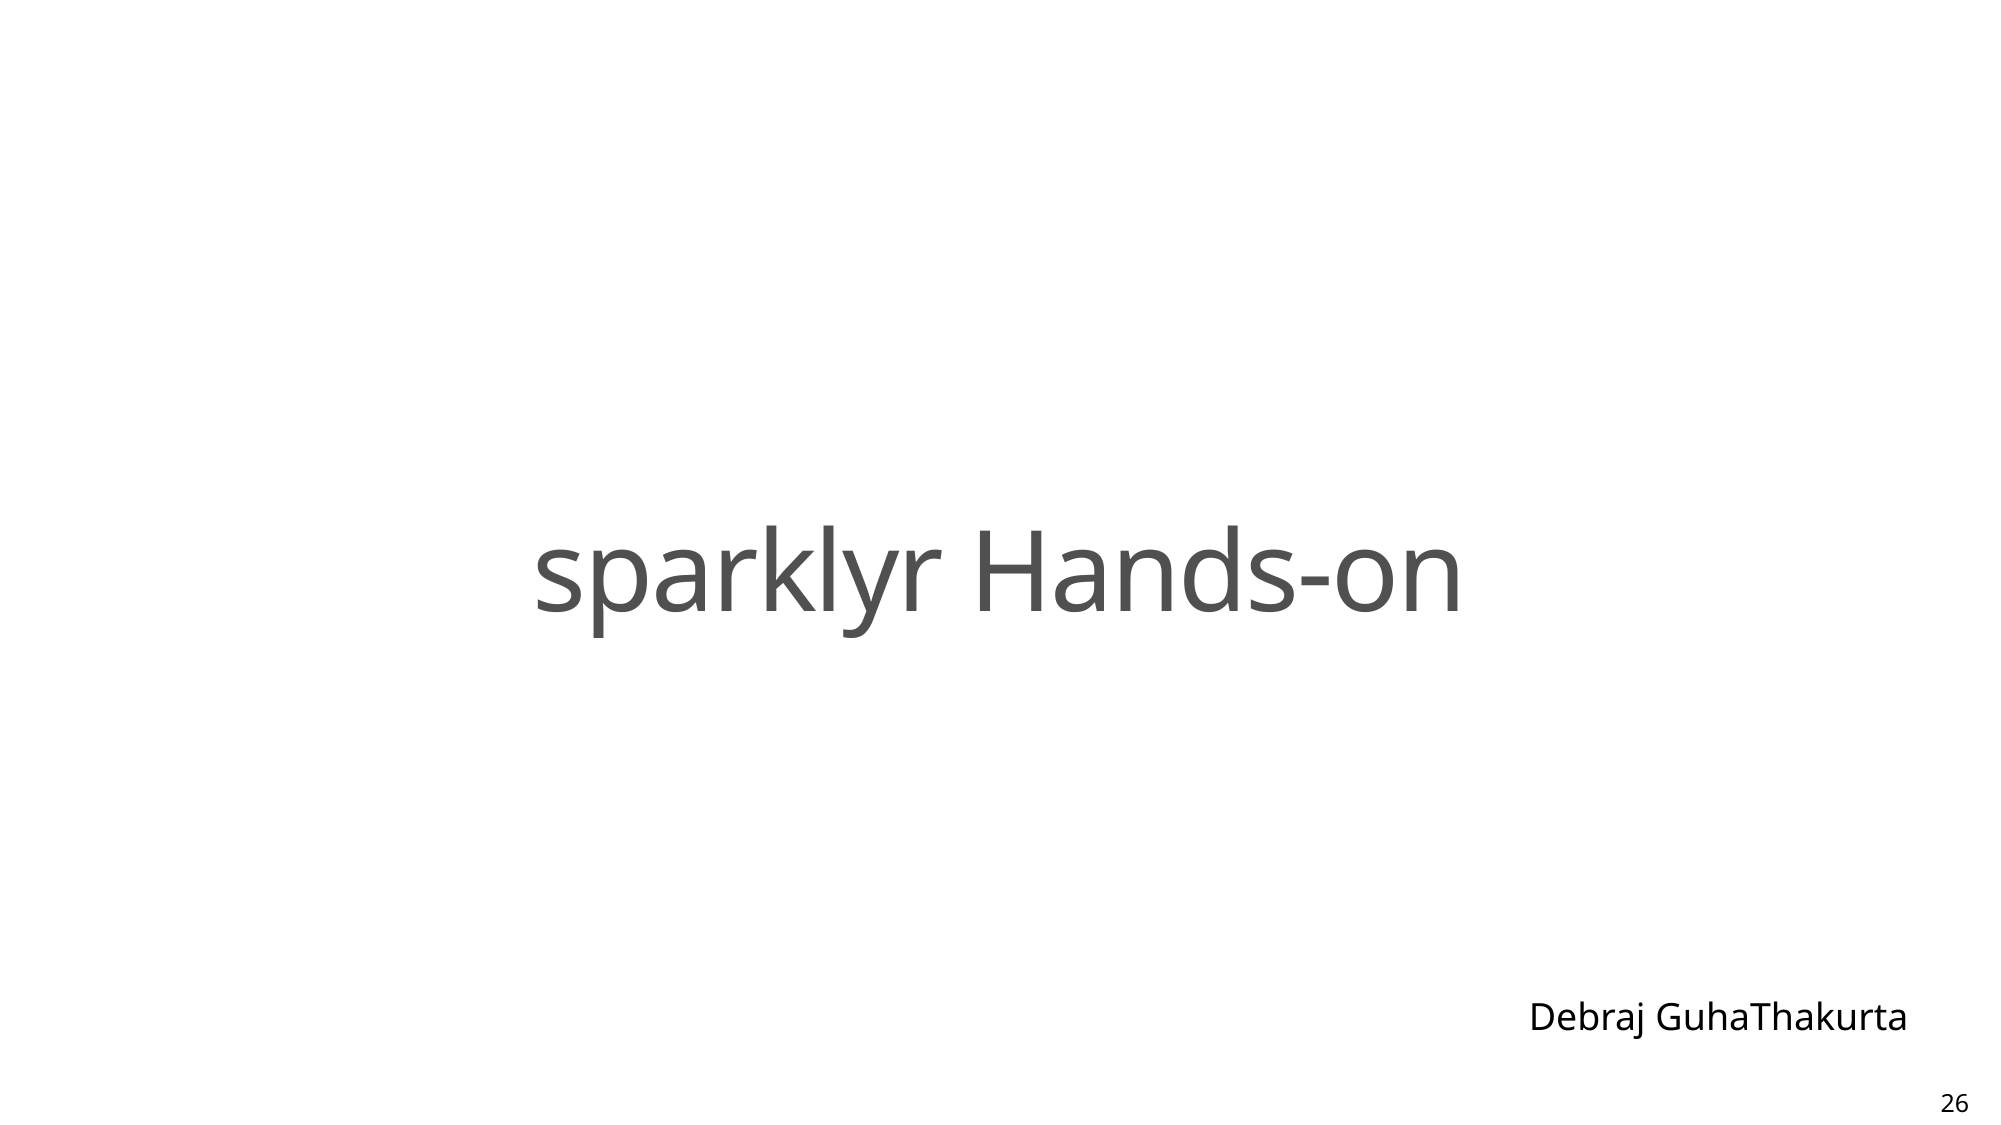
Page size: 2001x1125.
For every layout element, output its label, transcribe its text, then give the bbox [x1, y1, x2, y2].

text_box sparklyr Hands-on [249, 474, 1750, 651]
text_box Debraj GuhaThakurta [1514, 985, 1924, 1046]
text_box 26 [1925, 1079, 2000, 1125]
